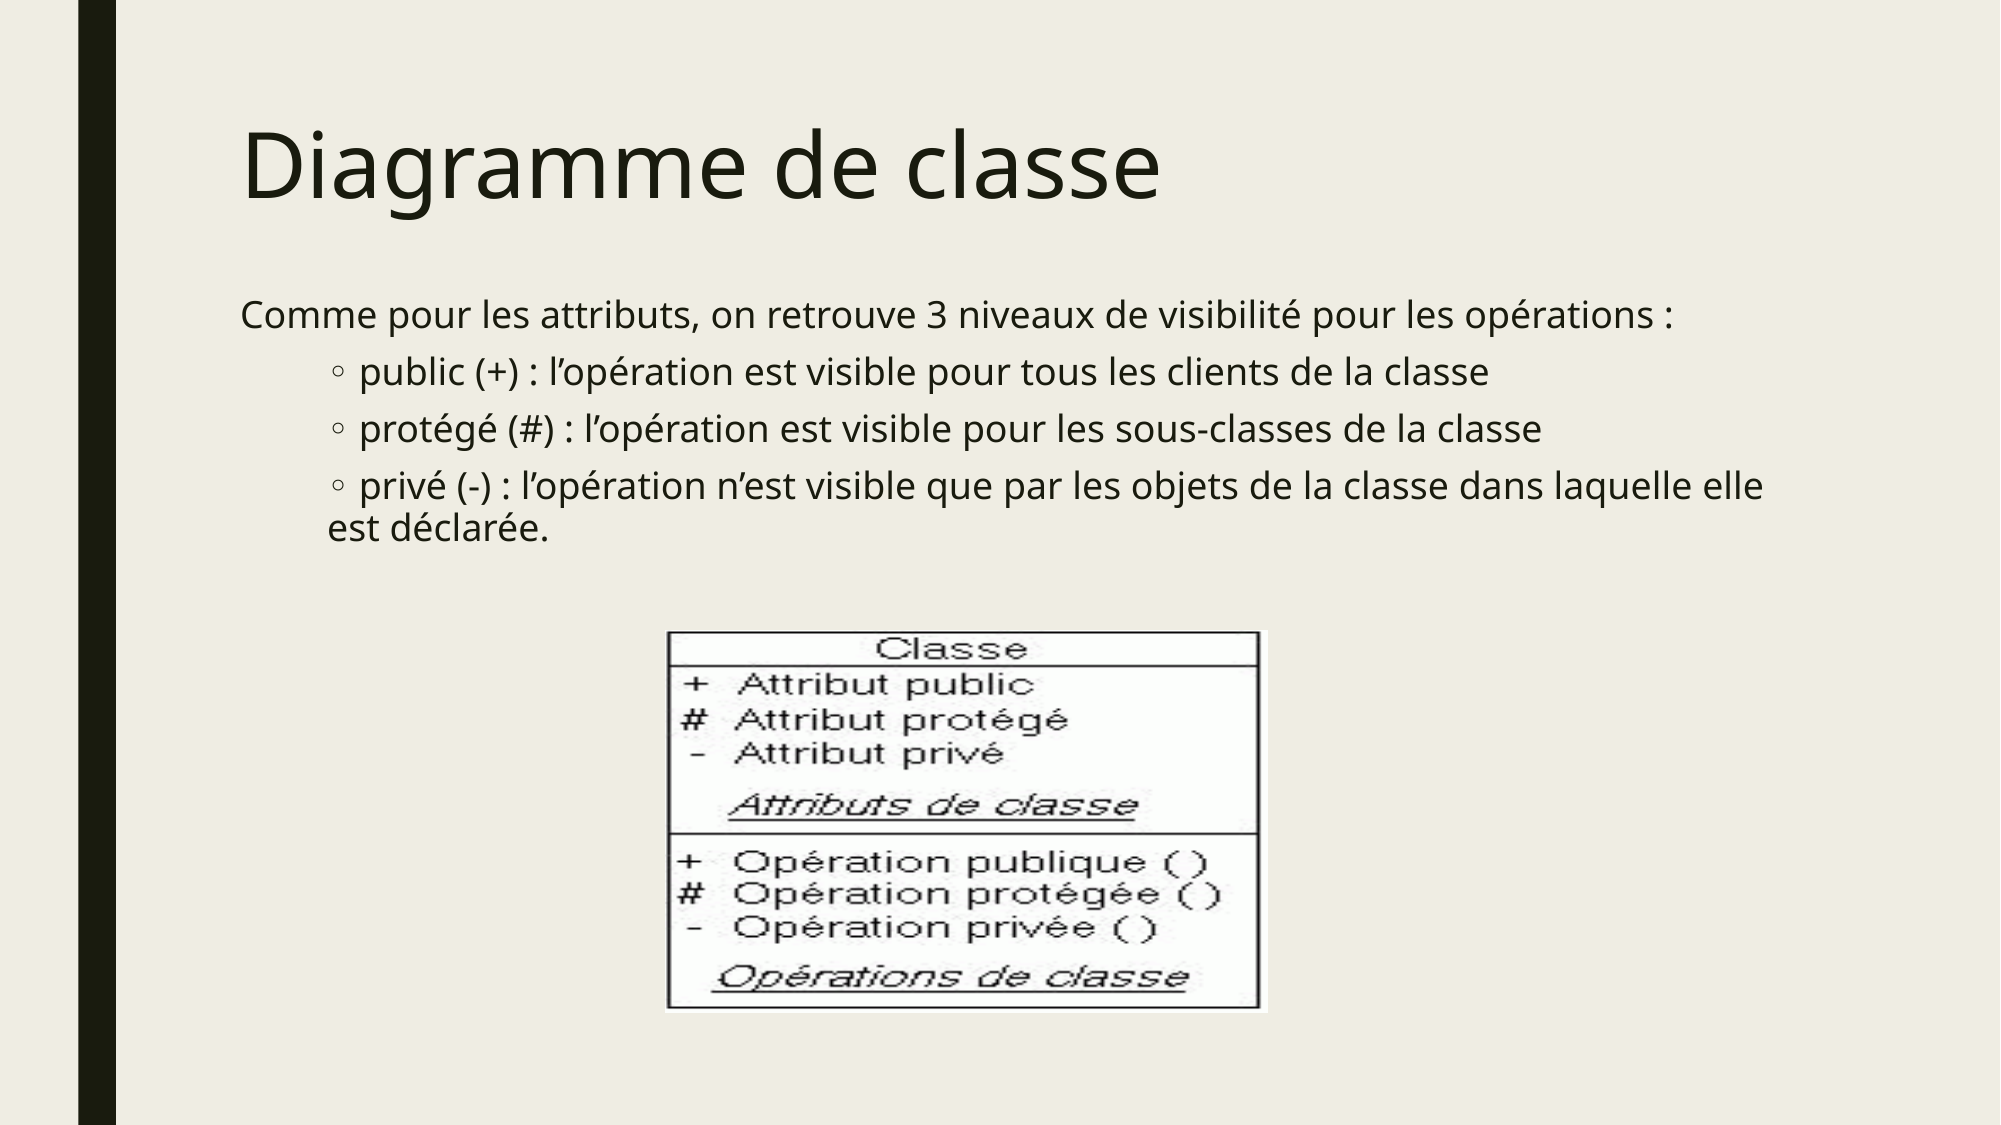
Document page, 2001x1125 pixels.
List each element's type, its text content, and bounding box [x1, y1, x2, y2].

title Diagramme de classe [225, 112, 1800, 241]
picture [665, 630, 1268, 1013]
list Comme pour les attributs, on retrouve 3 niveaux de visibilité pour les opérations : ◦ public (+) : l’opération est visible pour tous les clients de la classe ◦ protégé (#) : l’opération est visible pour les sous-classes de la classe ◦ privé (-) : l’opération n’est visible que par les objets de la classe dans laquelle elle est déclarée. [225, 287, 1800, 684]
